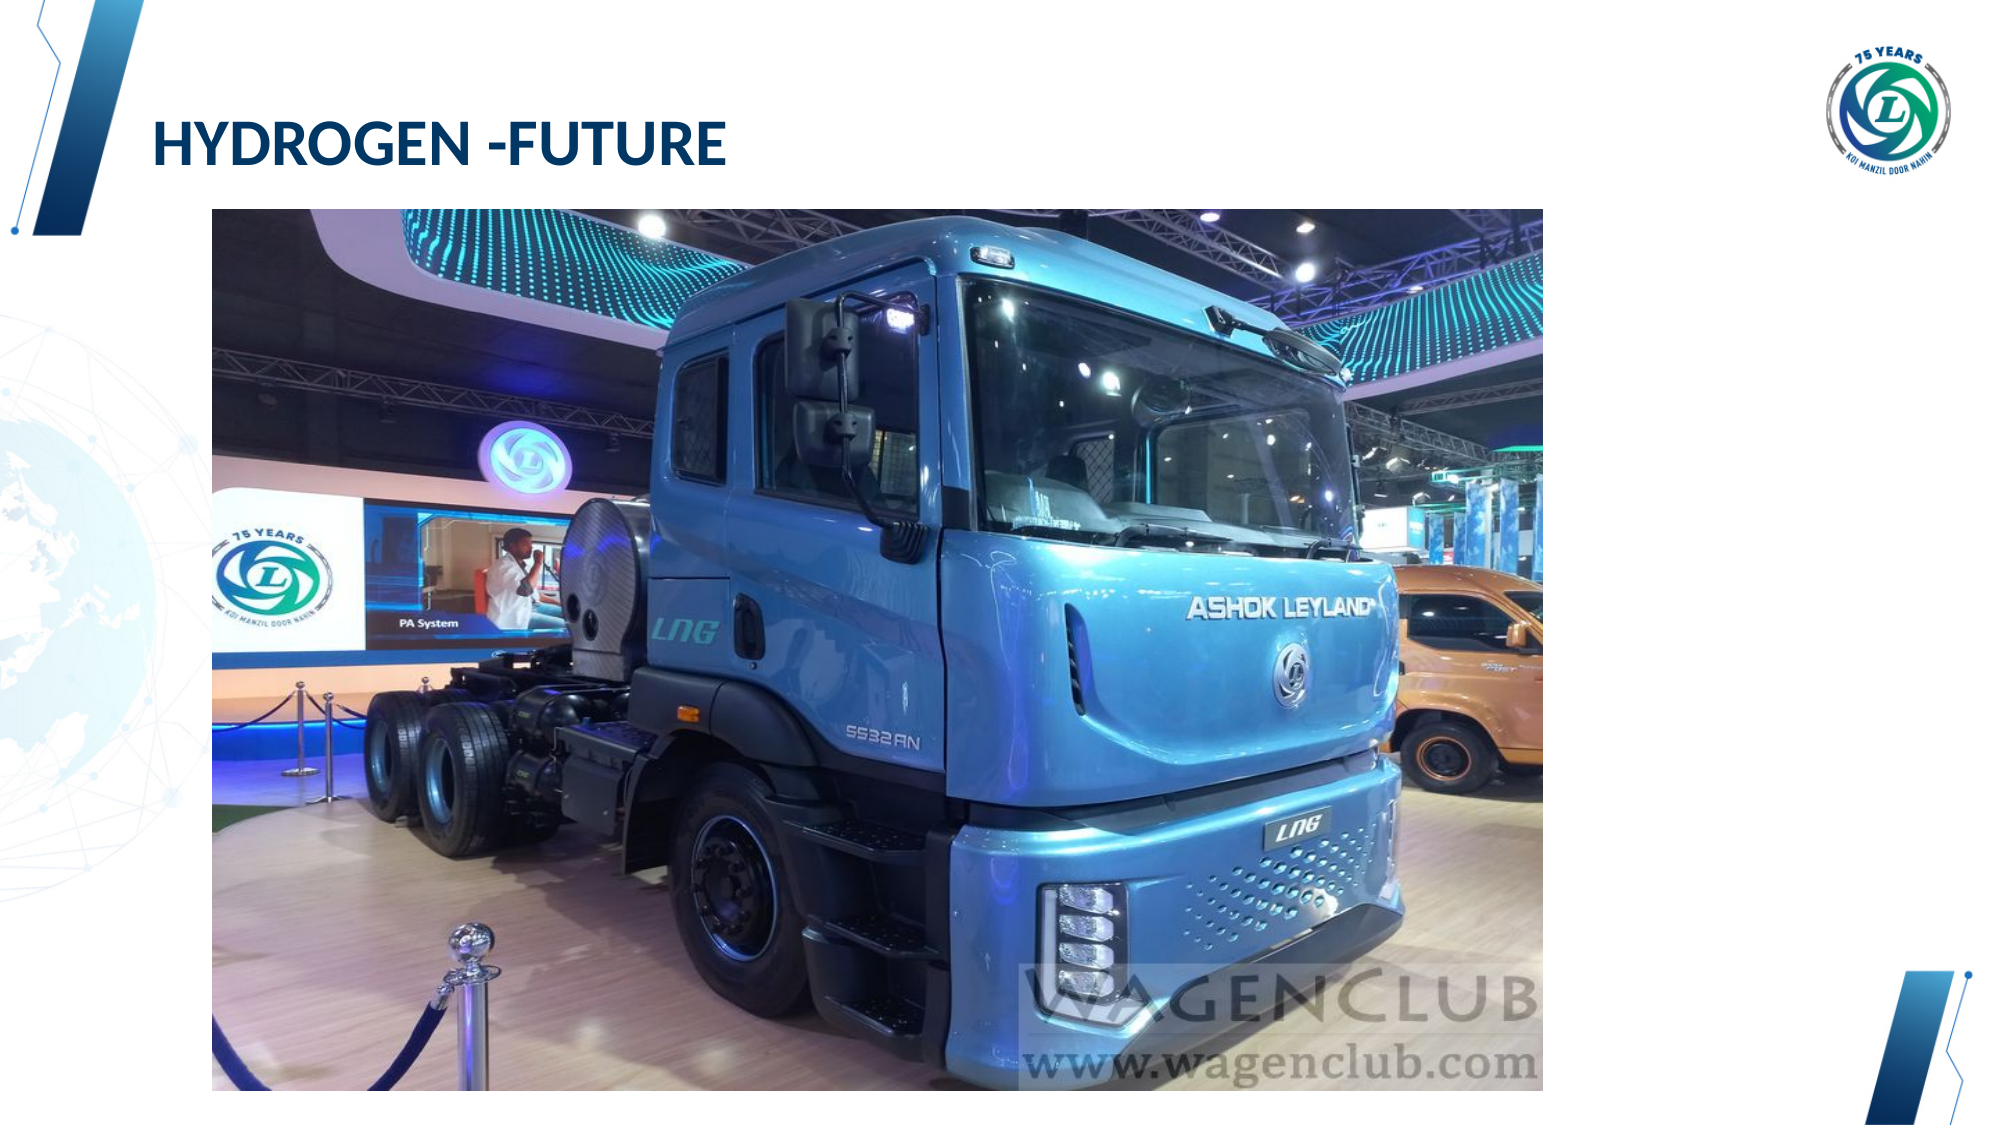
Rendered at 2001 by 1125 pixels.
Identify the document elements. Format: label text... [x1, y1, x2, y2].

title HYDROGEN -FUTURE [137, 59, 1815, 188]
picture [0, 0, 2000, 1125]
